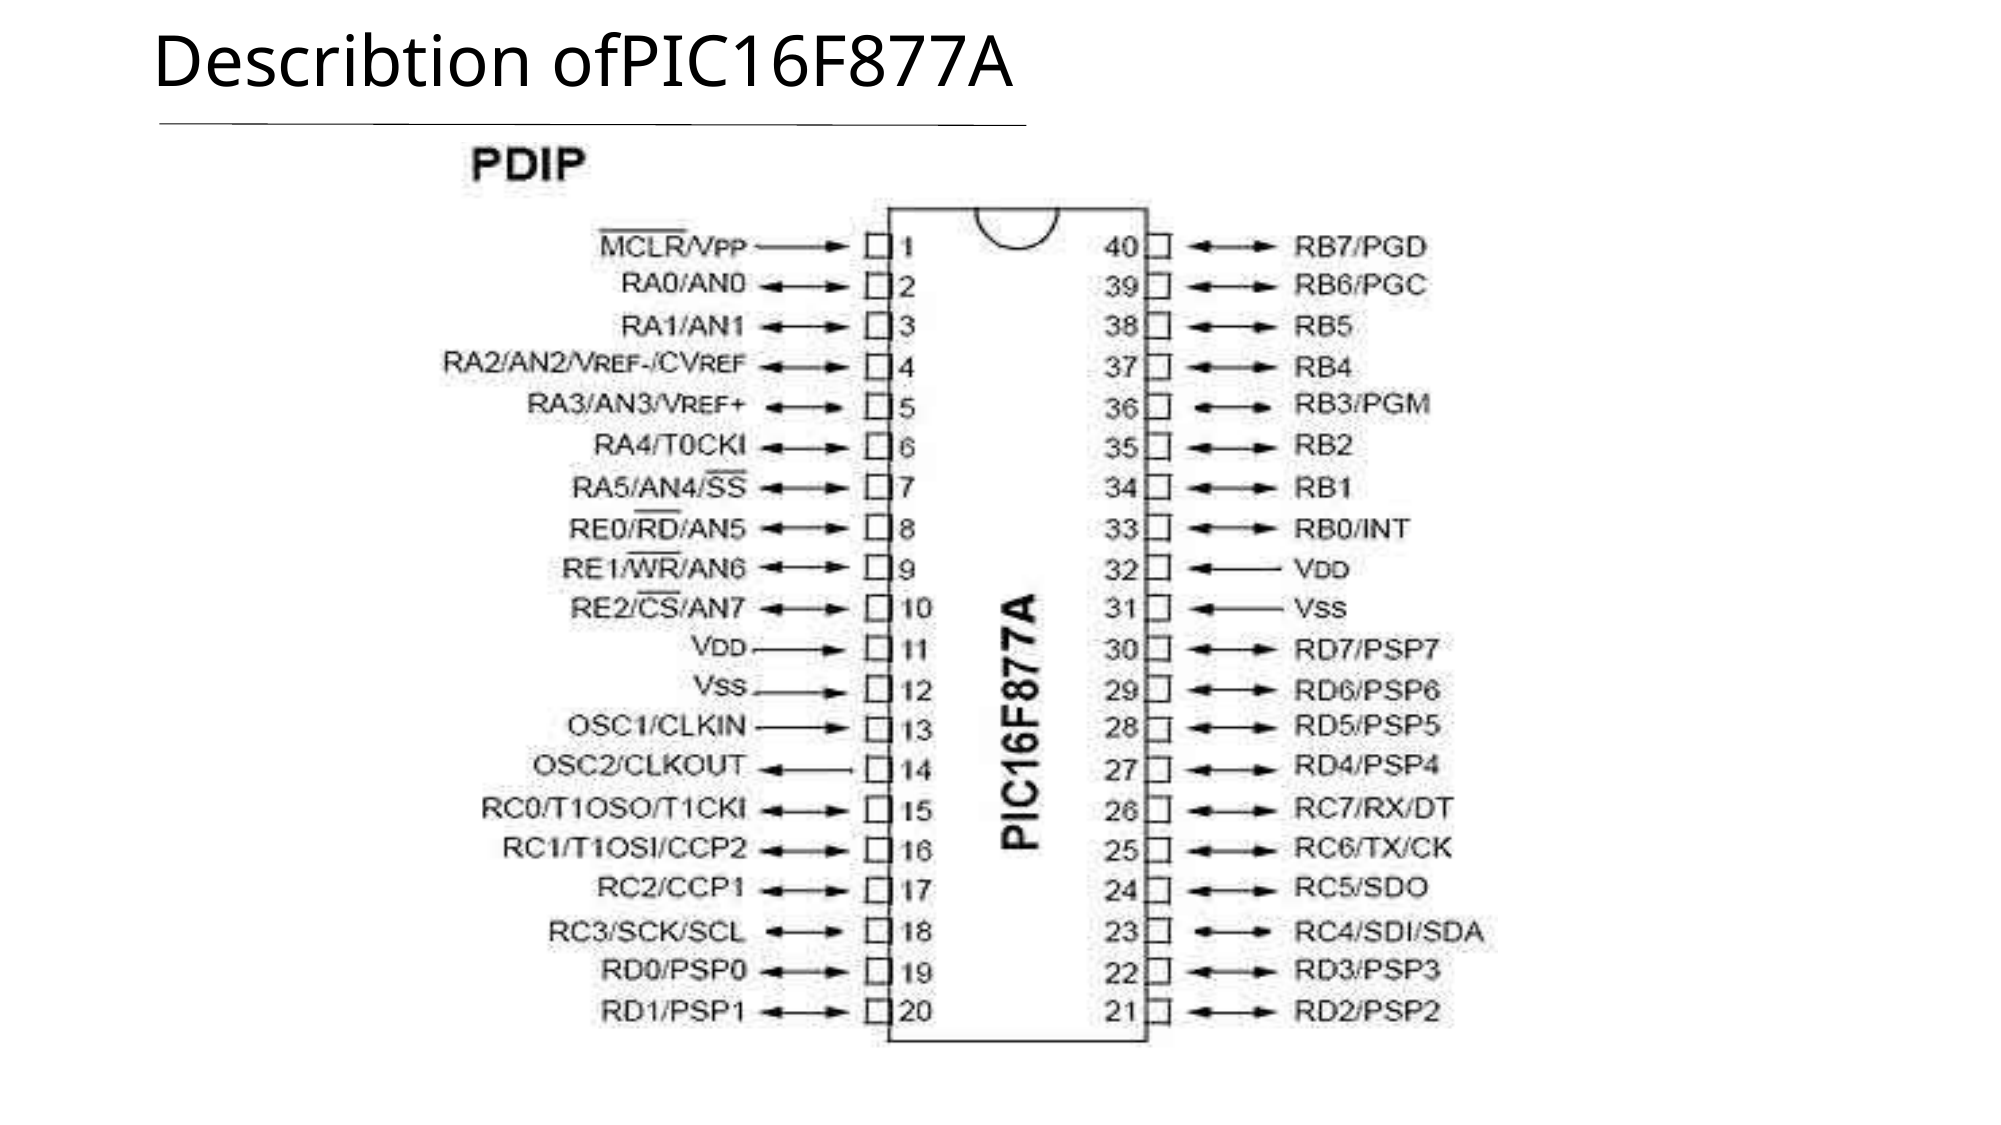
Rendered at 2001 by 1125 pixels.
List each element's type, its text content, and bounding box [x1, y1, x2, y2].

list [419, 142, 1498, 1062]
title Describtion ofPIC16F877A [137, 18, 1863, 195]
